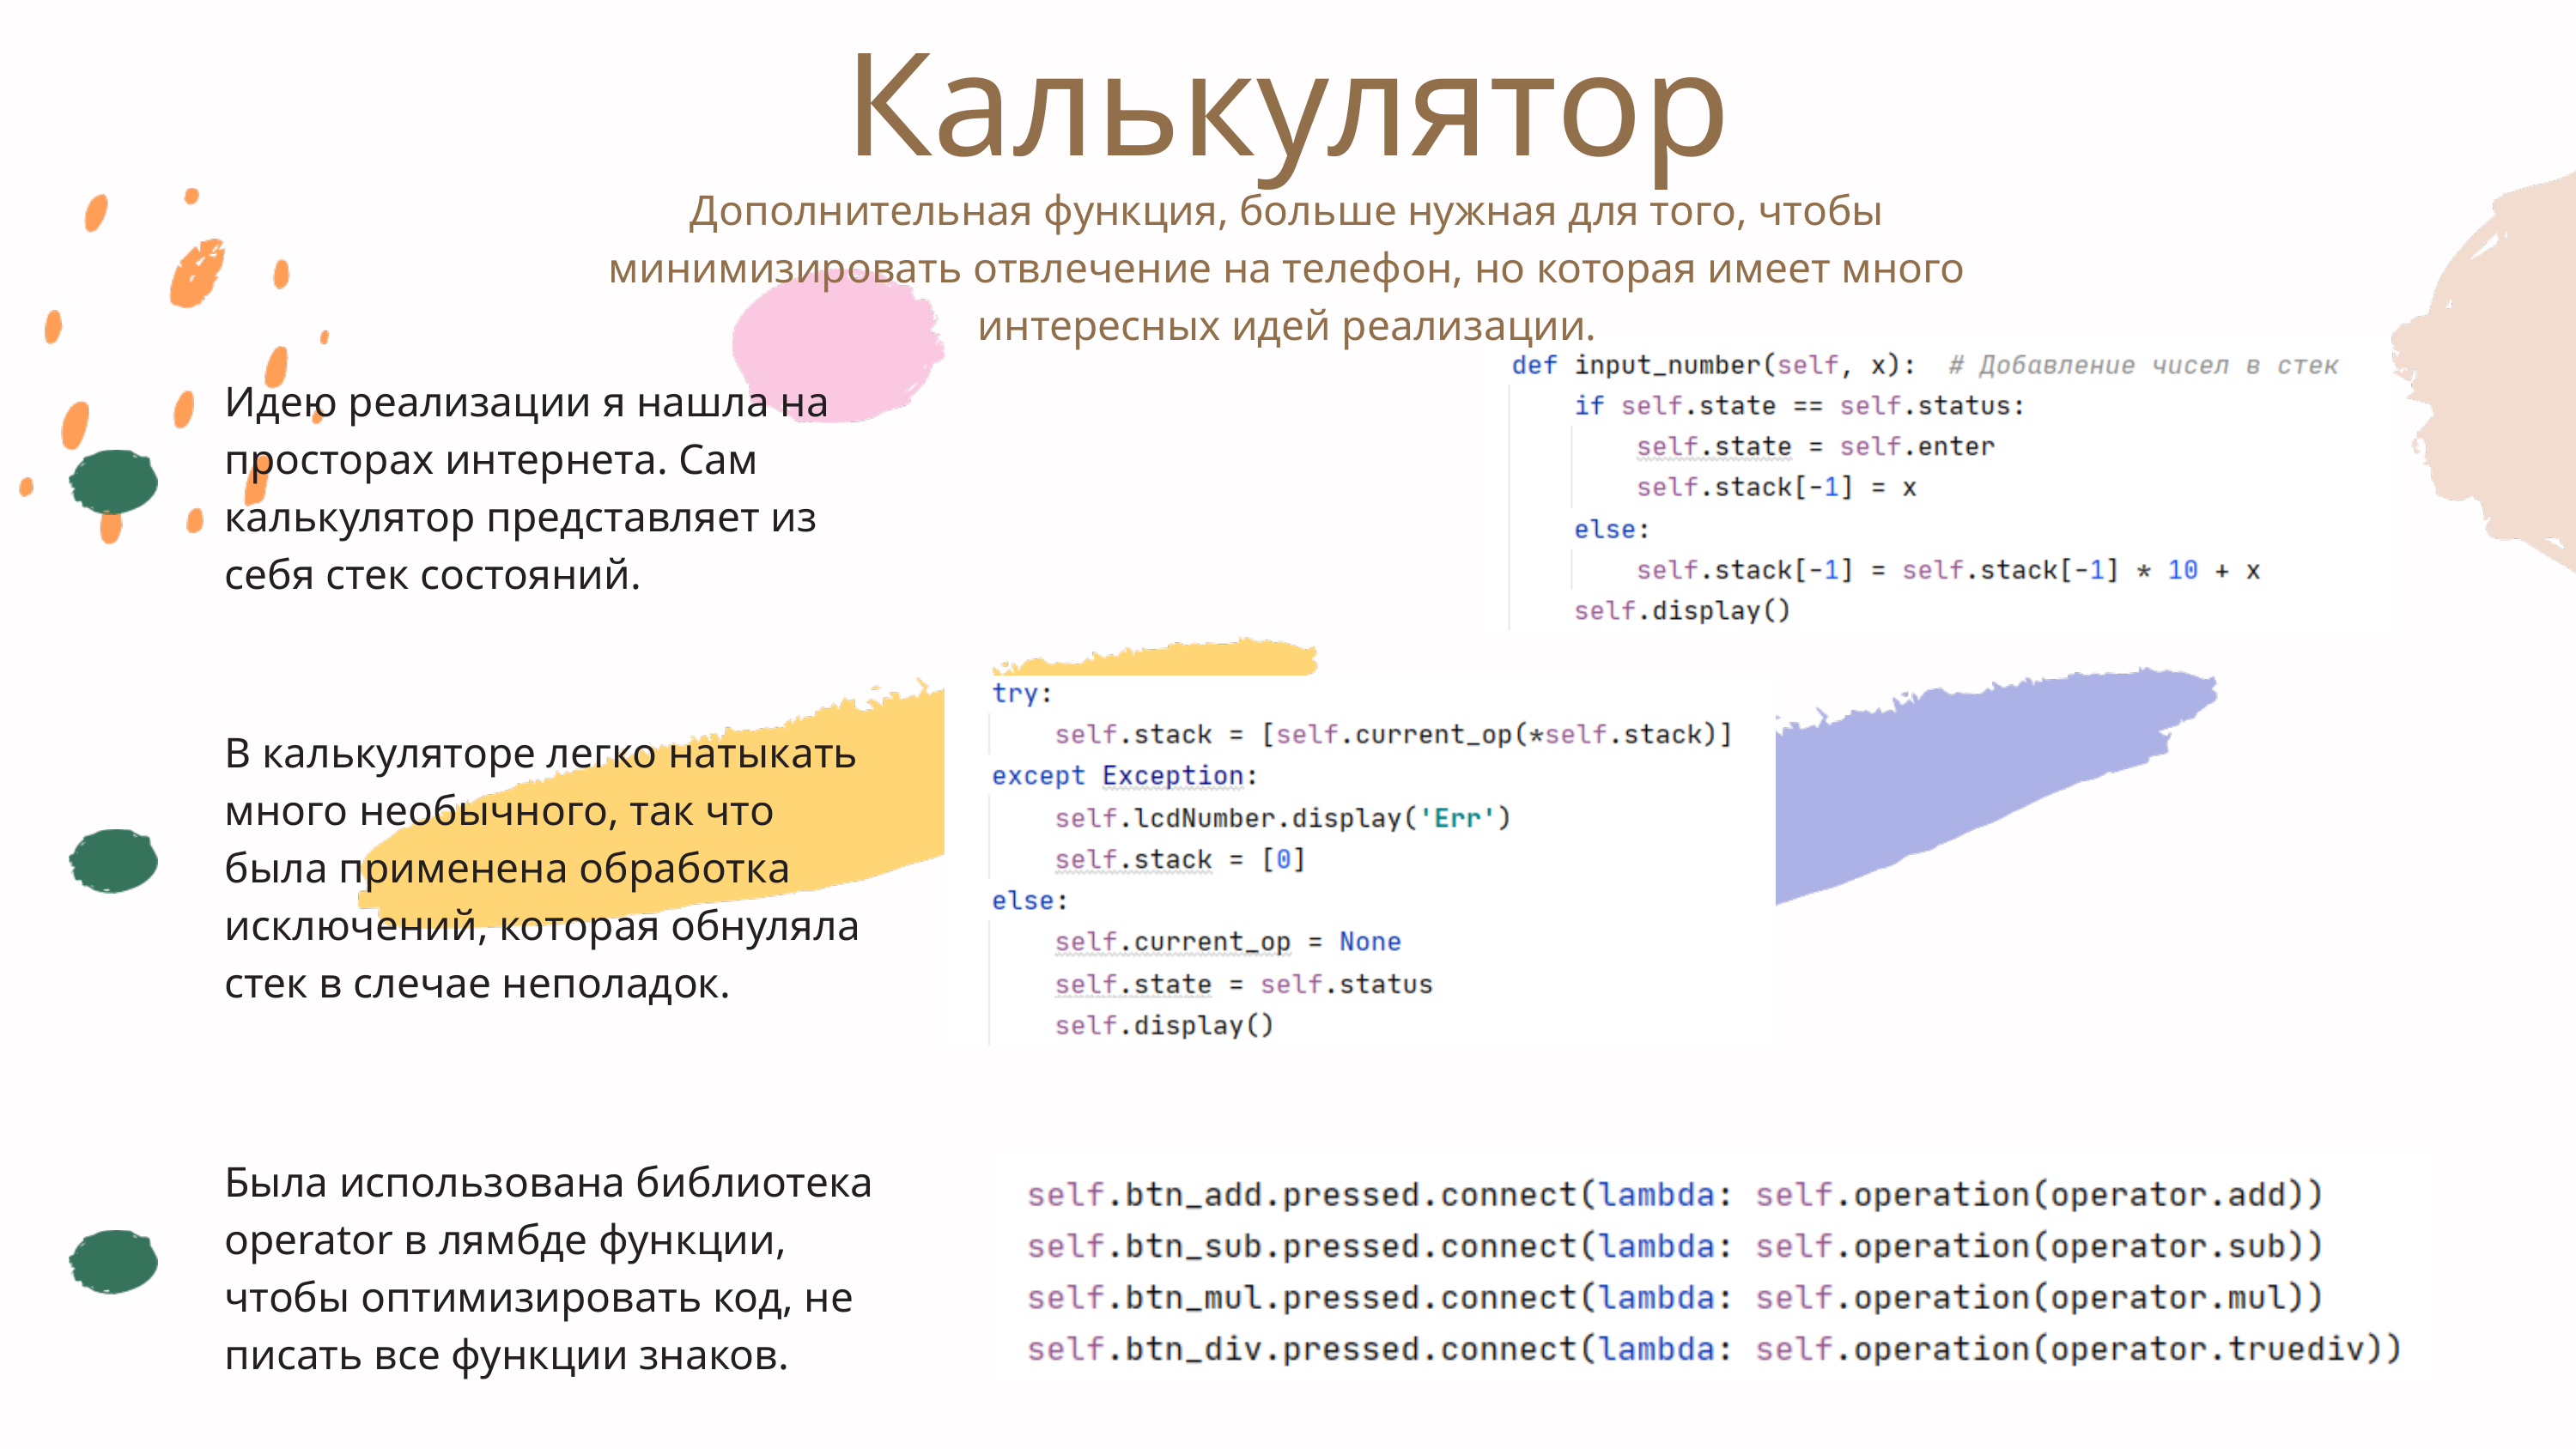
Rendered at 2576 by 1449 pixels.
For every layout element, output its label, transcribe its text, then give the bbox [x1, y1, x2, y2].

text_box Дополнительная функция, больше нужная для того, чтобы минимизировать отвлечение на телефон, но которая имеет много интересных идей реализации. [583, 176, 1992, 349]
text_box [68, 367, 876, 598]
picture [998, 1153, 2432, 1380]
picture [732, 268, 945, 423]
text_box Калькулятор [687, 27, 1888, 176]
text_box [68, 1147, 876, 1436]
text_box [68, 718, 876, 1064]
picture [357, 636, 2219, 1047]
picture [1484, 142, 2576, 637]
picture [0, 188, 329, 545]
